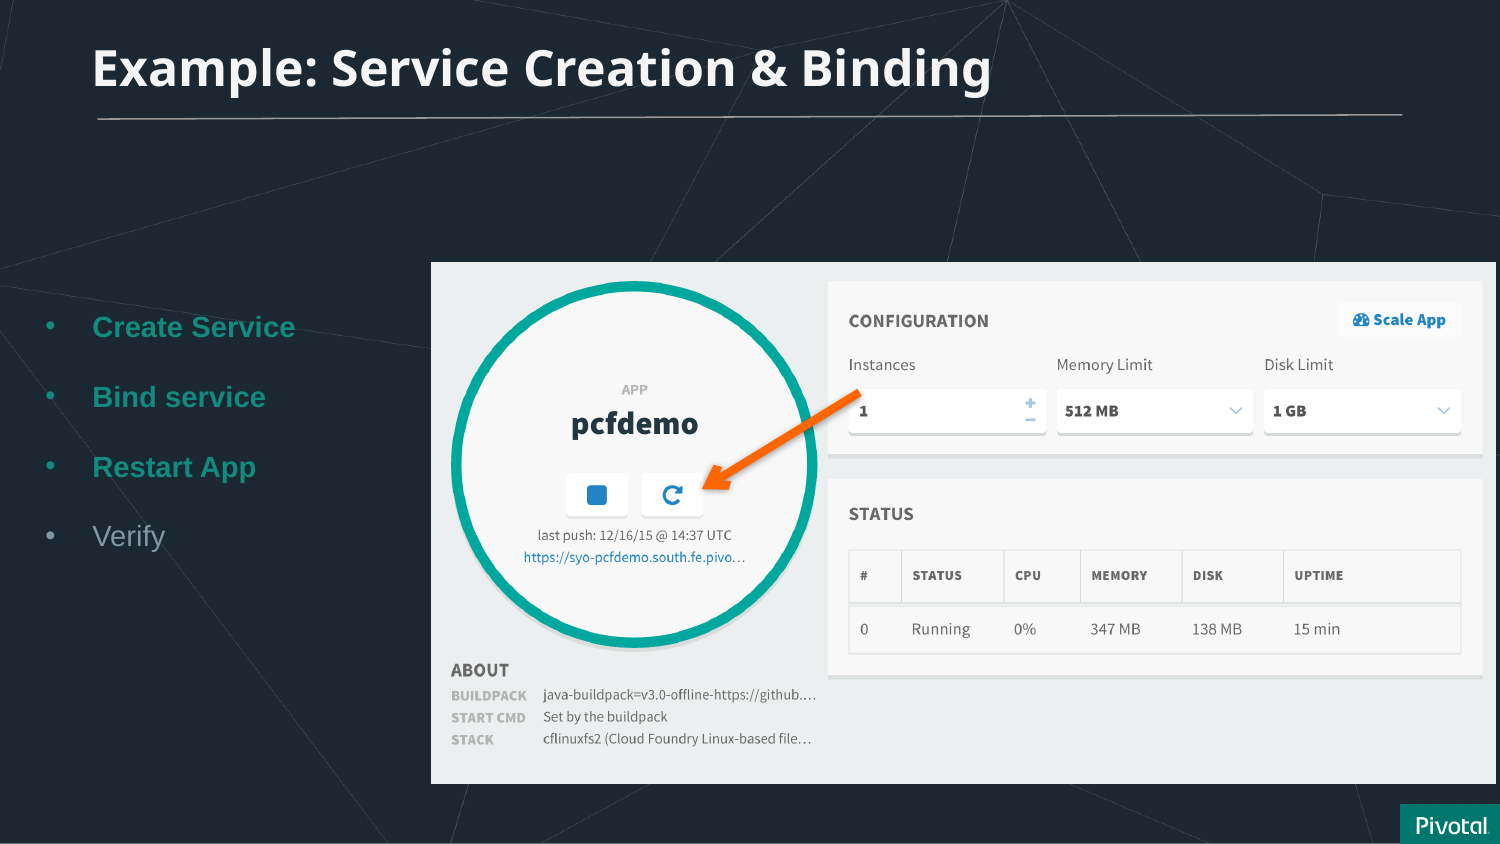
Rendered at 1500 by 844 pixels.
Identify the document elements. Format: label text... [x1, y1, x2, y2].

title Example: Service Creation & Binding [76, 18, 1223, 115]
picture [0, 0, 1500, 844]
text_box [97, 114, 1403, 120]
text_box Create Service Bind service Restart App Verify [30, 300, 425, 596]
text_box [701, 392, 860, 490]
